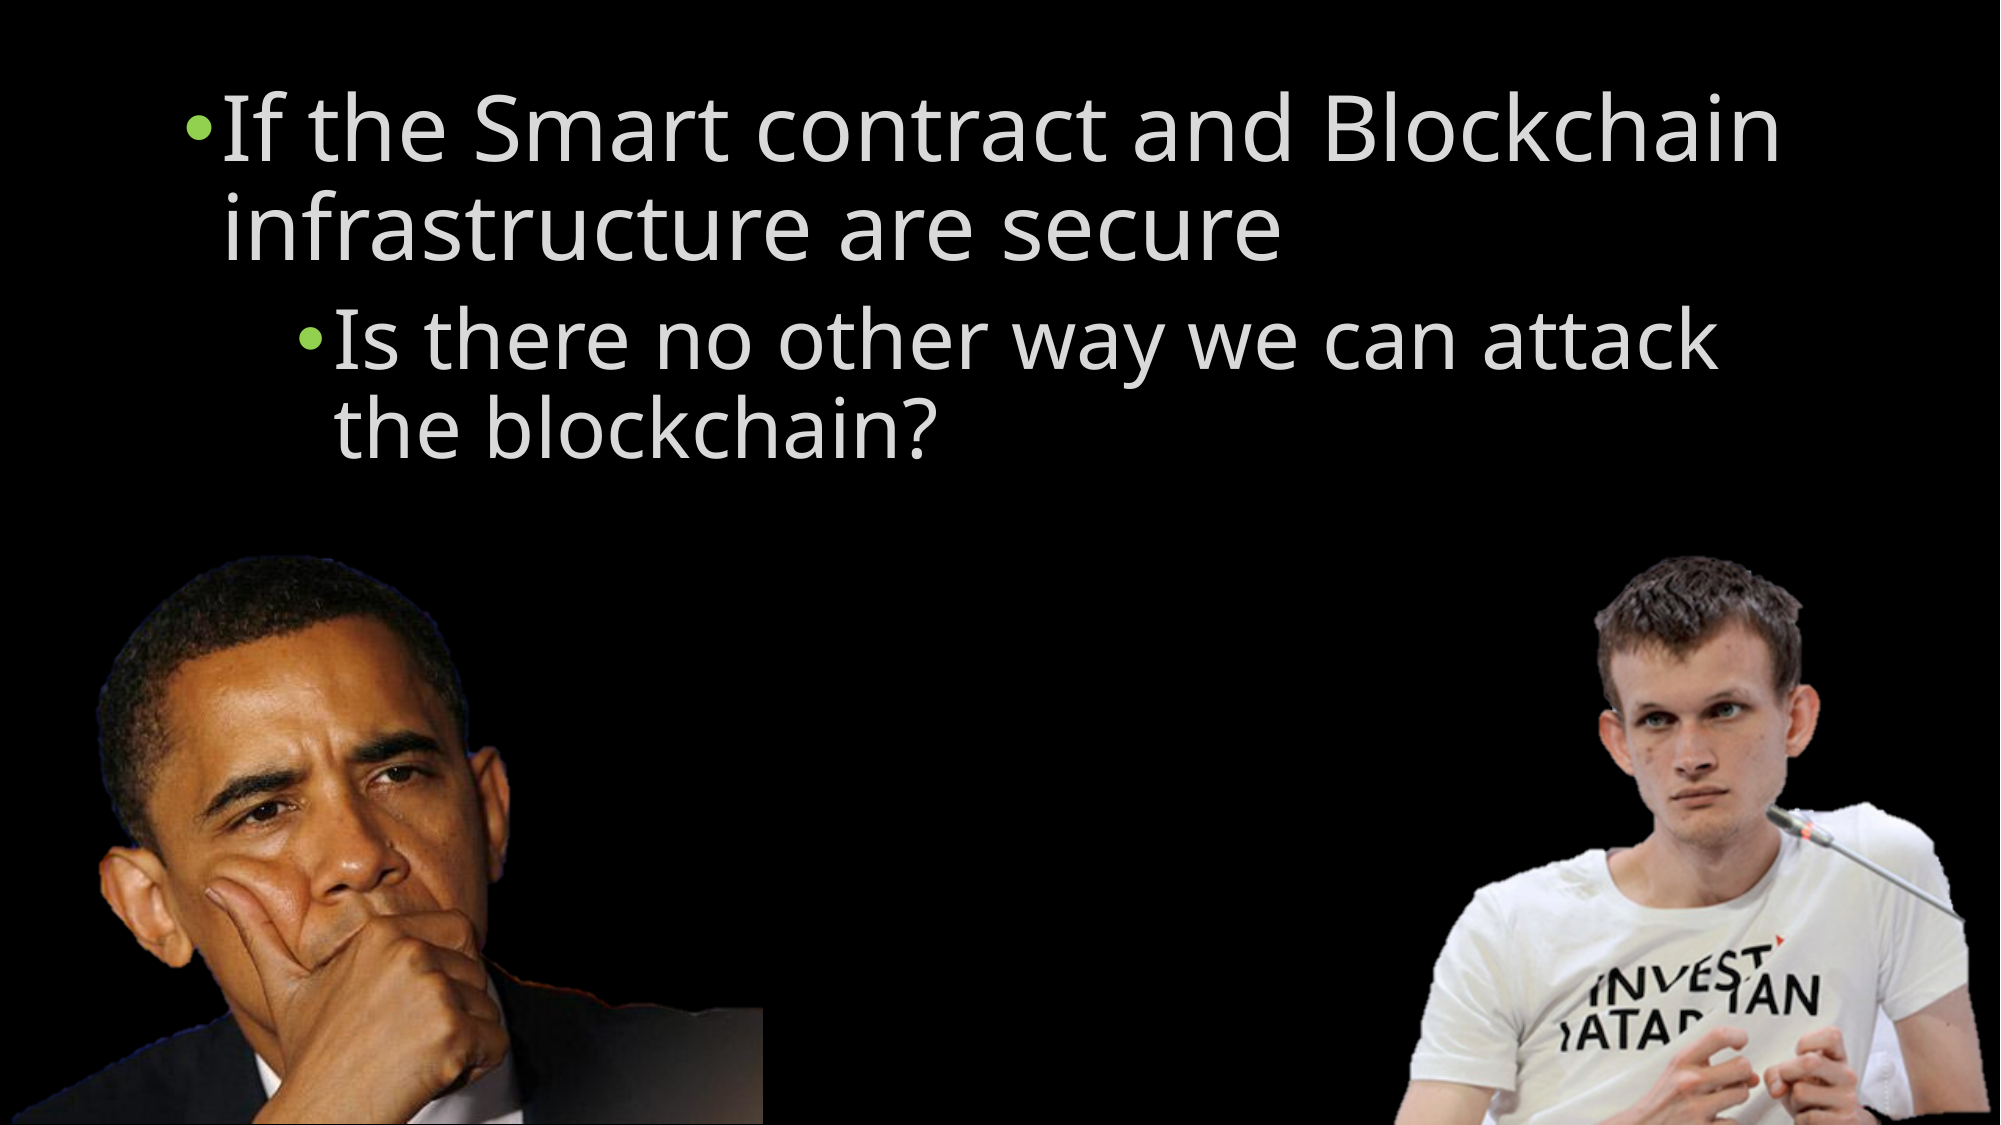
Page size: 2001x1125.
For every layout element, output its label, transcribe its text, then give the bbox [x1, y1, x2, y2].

list If the Smart contract and Blockchain infrastructure are secure Is there no other way we can attack the blockchain? [168, 75, 1832, 763]
picture [0, 537, 763, 1124]
picture [1312, 538, 2000, 1125]
